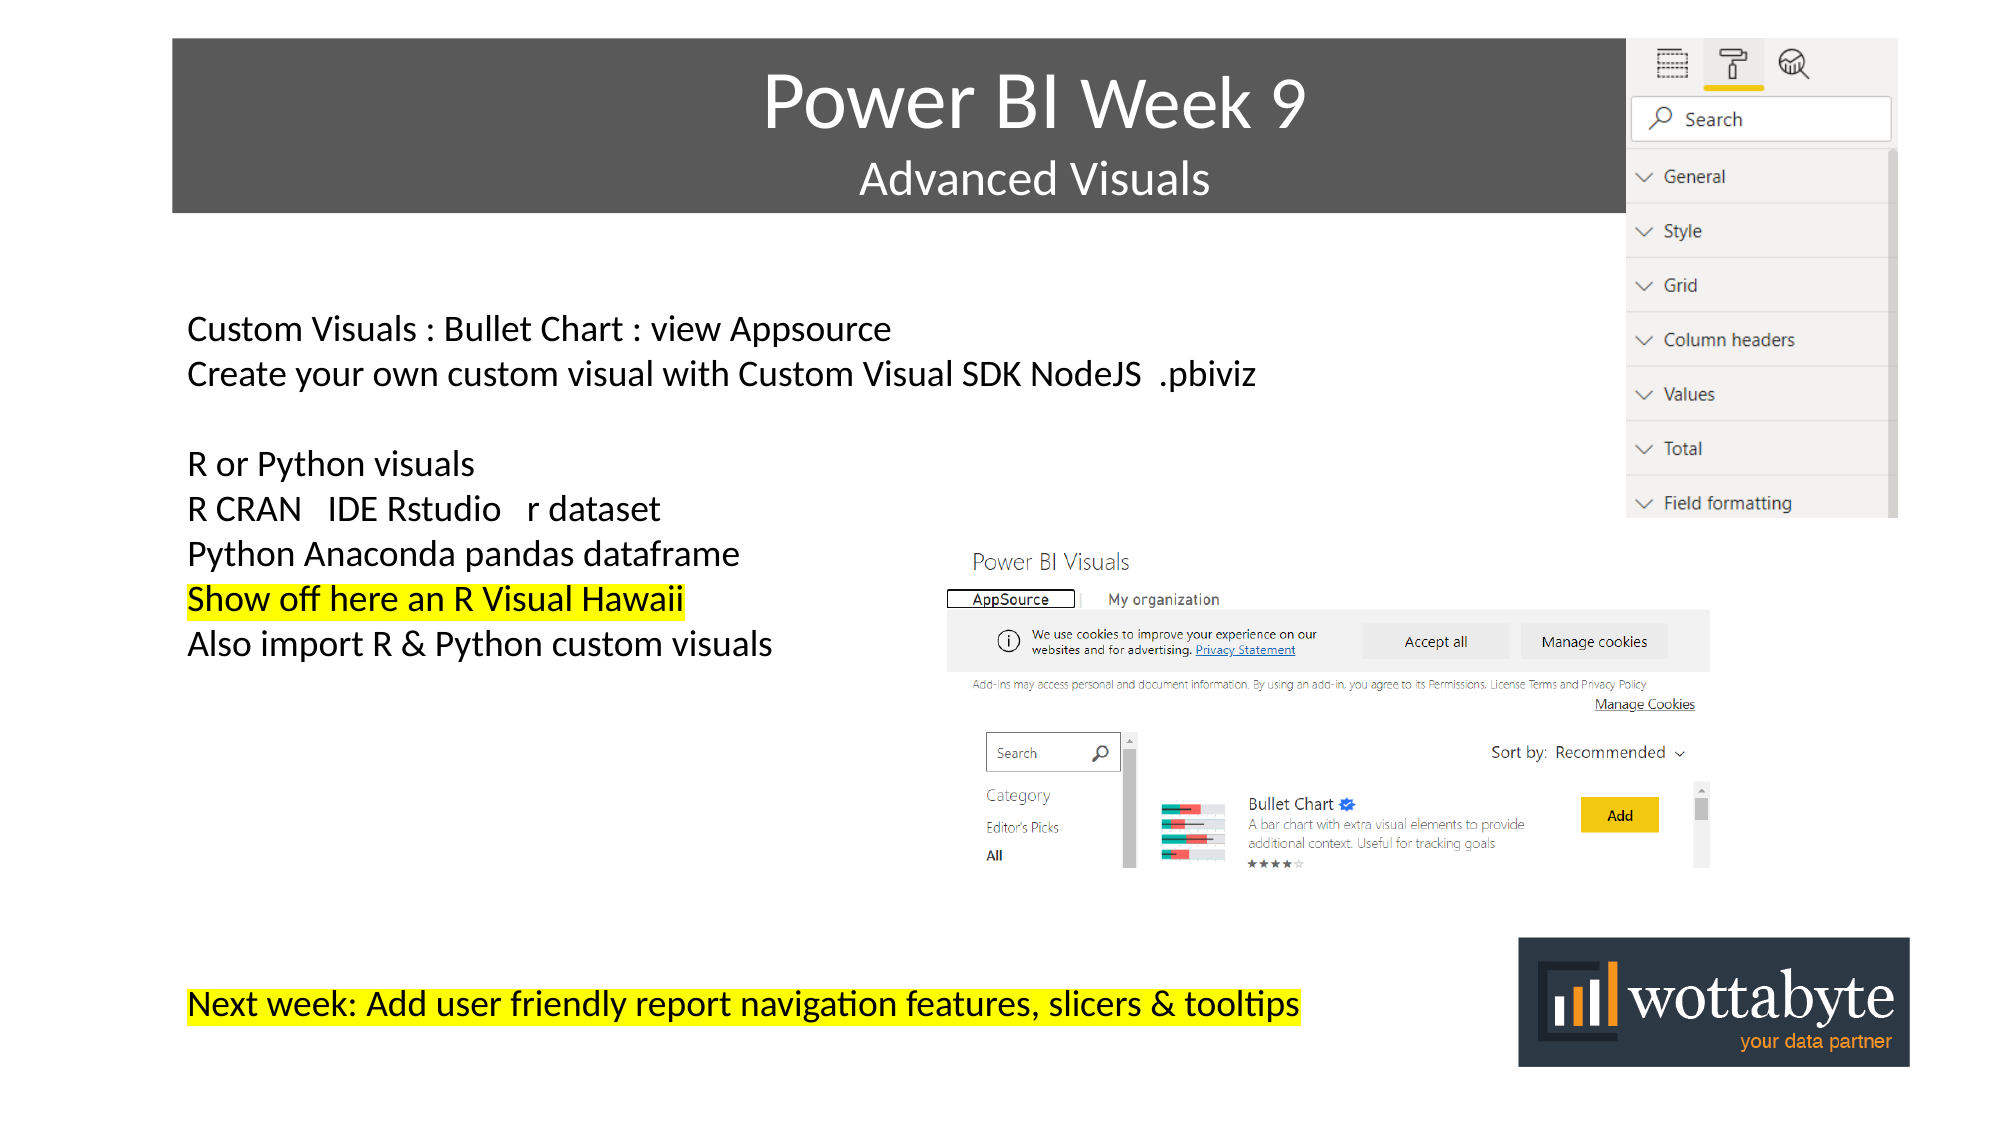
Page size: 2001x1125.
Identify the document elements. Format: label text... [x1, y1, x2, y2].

picture [945, 545, 1715, 868]
picture [1626, 38, 1898, 518]
text_box Custom Visuals : Bullet Chart : view Appsource Create your own custom visual with Custom Visual SDK NodeJS .pbiviz R or Python visuals R CRAN IDE Rstudio r dataset Python Anaconda pandas dataframe Show off here an R Visual Hawaii Also import R & Python custom visuals Next week: Add user friendly report navigation features, slicers & tooltips [172, 296, 1346, 1032]
text_box Power BI Week 9 Advanced Visuals [172, 38, 1626, 214]
picture [1518, 937, 1910, 1067]
